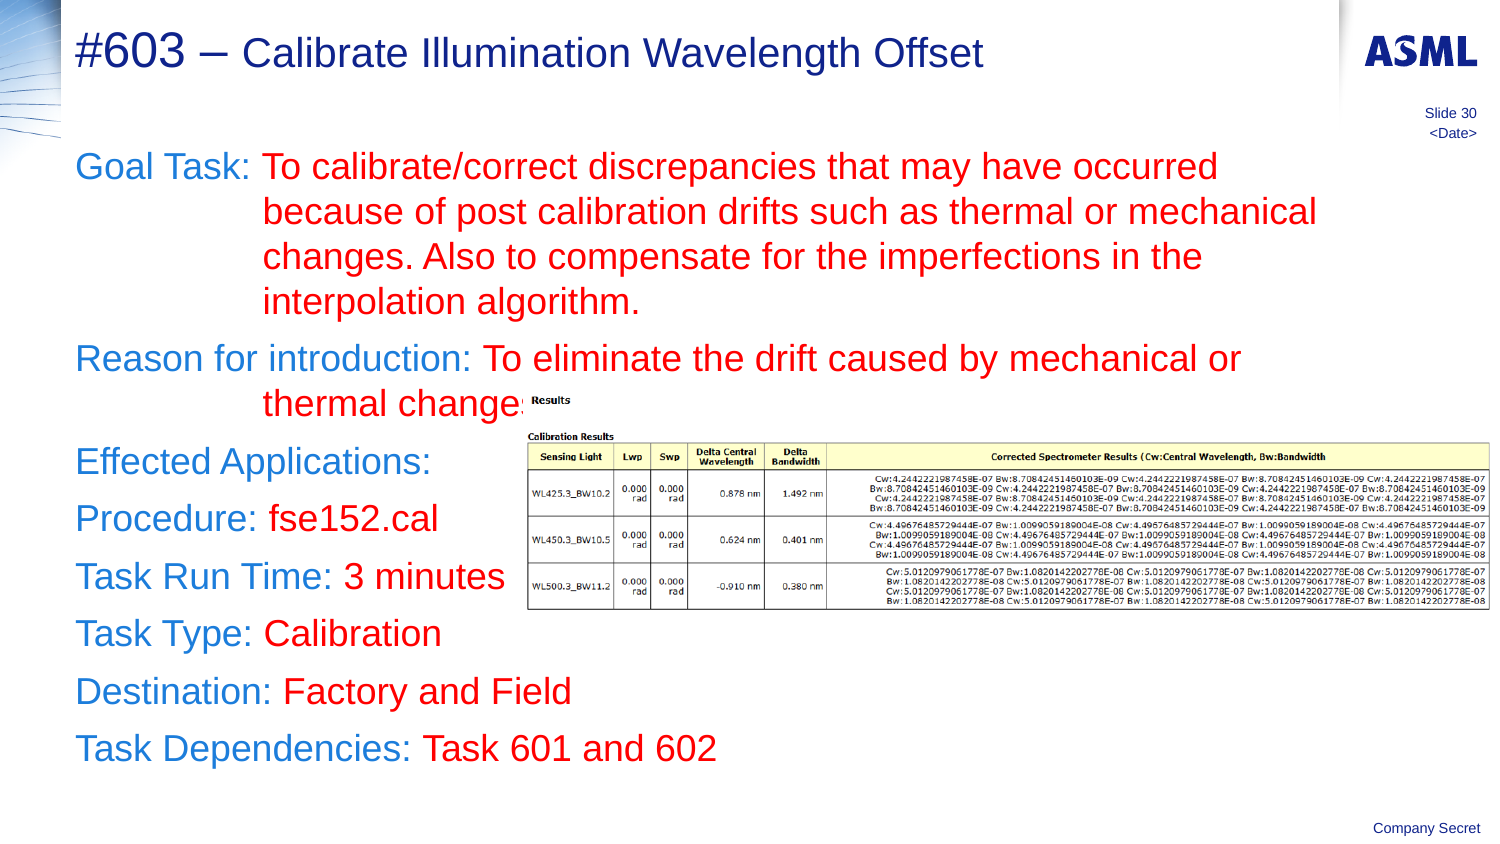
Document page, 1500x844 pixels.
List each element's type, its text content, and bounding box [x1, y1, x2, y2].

title #603 – Calibrate Illumination Wavelength Offset [75, 17, 1324, 72]
picture [523, 0, 1493, 844]
slide_number Slide 30 [1353, 105, 1477, 121]
picture [0, 0, 61, 844]
slide_number <Date> [1353, 126, 1477, 142]
list Goal Task: To calibrate/correct discrepancies that may have occurred because of post calibration drifts such as thermal or mechanical changes. Also to compensate for the imperfections in the interpolation algorithm. Reason for introduction: To eliminate the drift caused by mechanical or thermal changes Effected Applications: Procedure: fse152.cal Task Run Time: 3 minutes Task Type: Calibration Destination: Factory and Field Task Dependencies: Task 601 and 602 [75, 141, 1324, 792]
